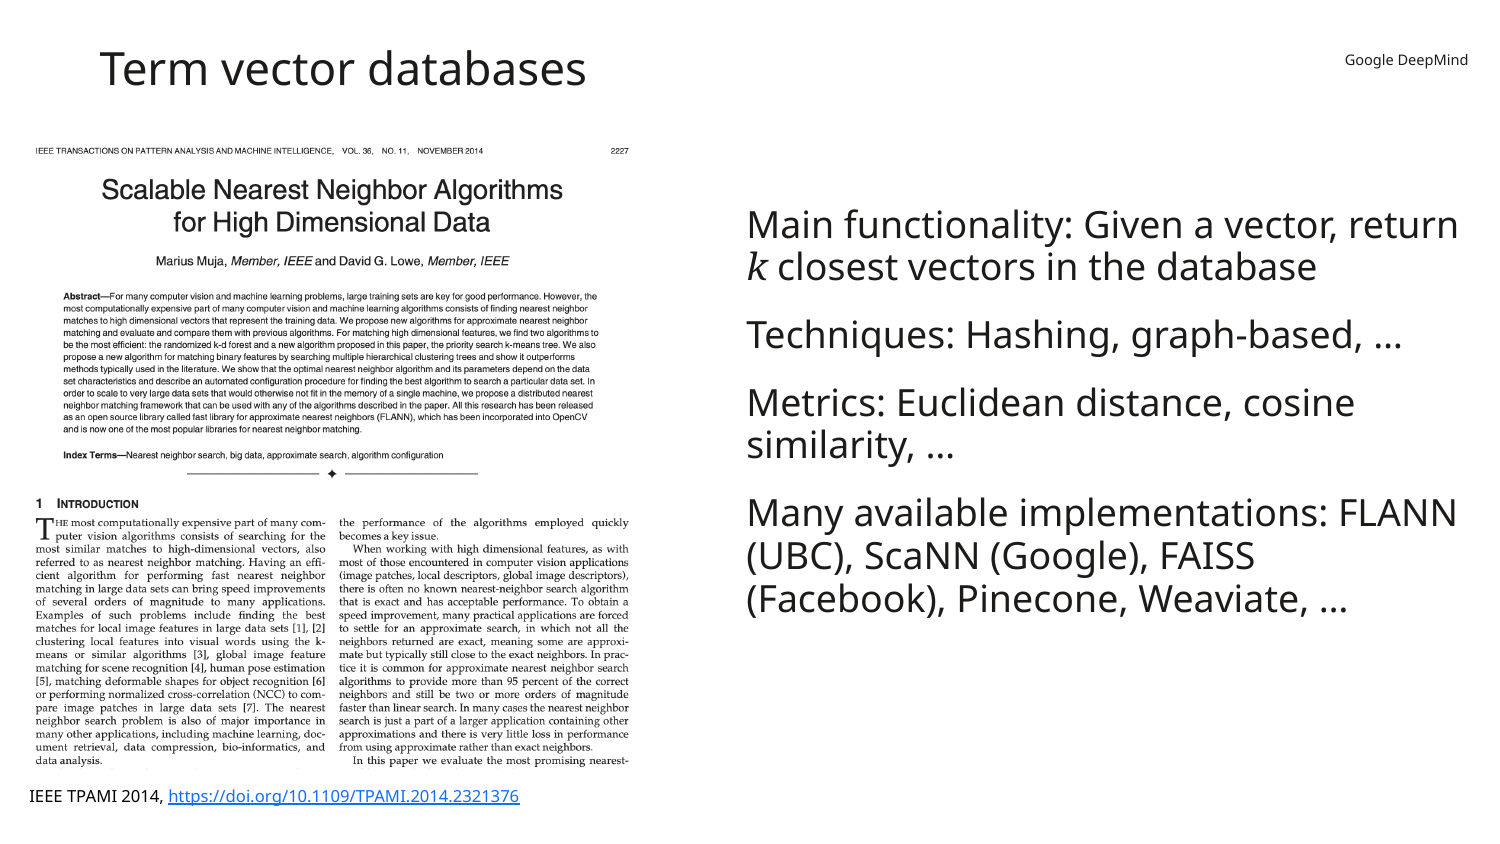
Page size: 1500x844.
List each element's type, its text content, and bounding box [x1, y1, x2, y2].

text_box Main functionality: Given a vector, return k closest vectors in the database Techniques: Hashing, graph-based, … Metrics: Euclidean distance, cosine similarity, … Many available implementations: FLANN (UBC), ScaNN (Google), FAISS (Facebook), Pinecone, Weaviate, … [731, 189, 1480, 636]
picture [24, 141, 640, 769]
text_box IEEE TPAMI 2014, https://doi.org/10.1109/TPAMI.2014.2321376 [29, 785, 655, 809]
title Term vector databases [99, 45, 1339, 187]
